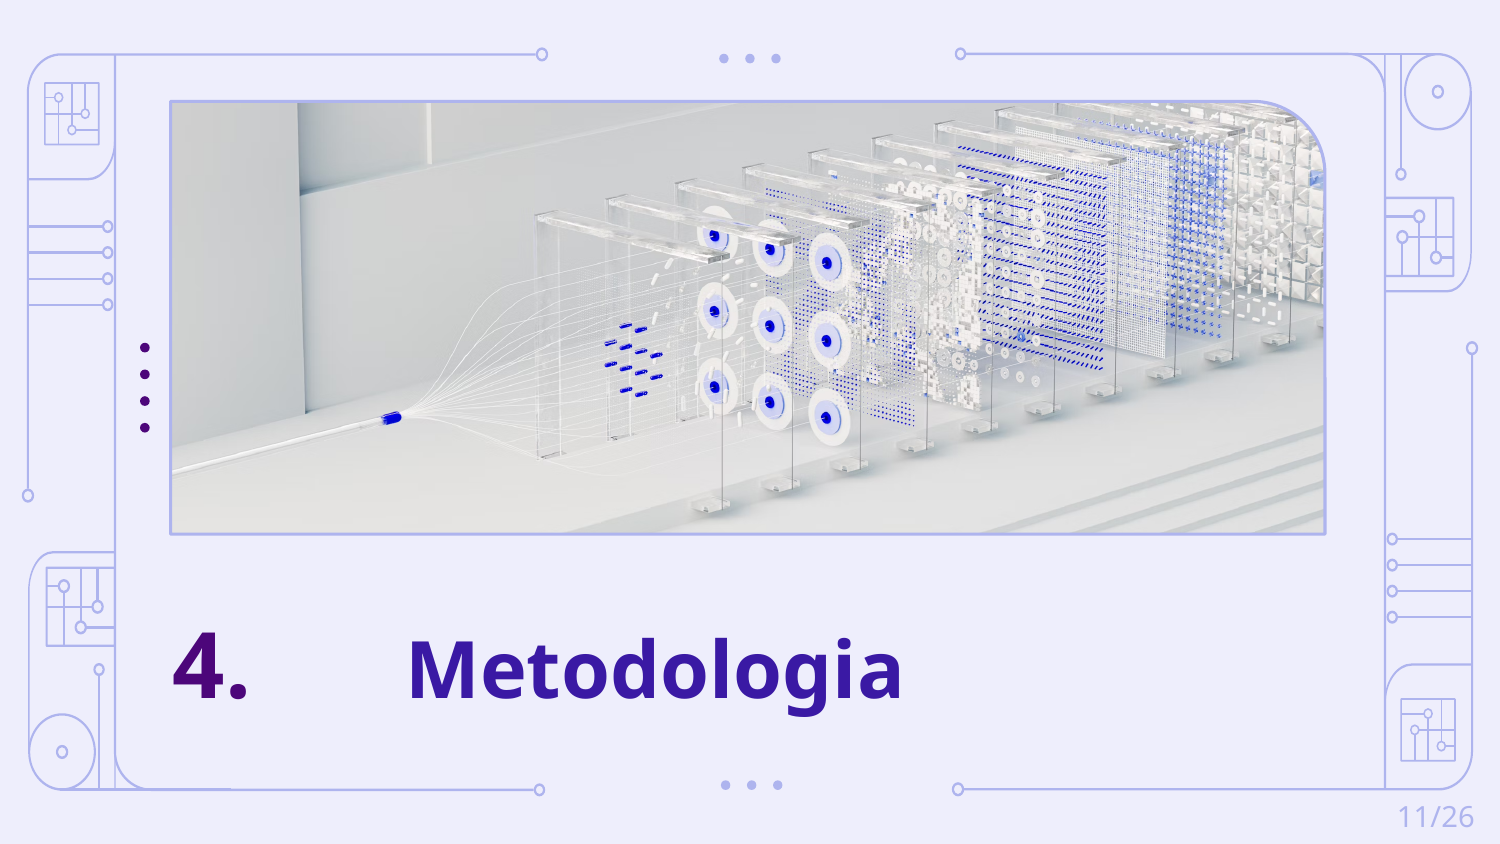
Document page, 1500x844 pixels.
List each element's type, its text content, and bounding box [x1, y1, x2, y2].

title Metodologia [390, 604, 1268, 743]
title 4. [157, 594, 361, 733]
text_box 11/26 [1381, 782, 1500, 844]
picture [170, 101, 1326, 535]
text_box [139, 342, 150, 433]
